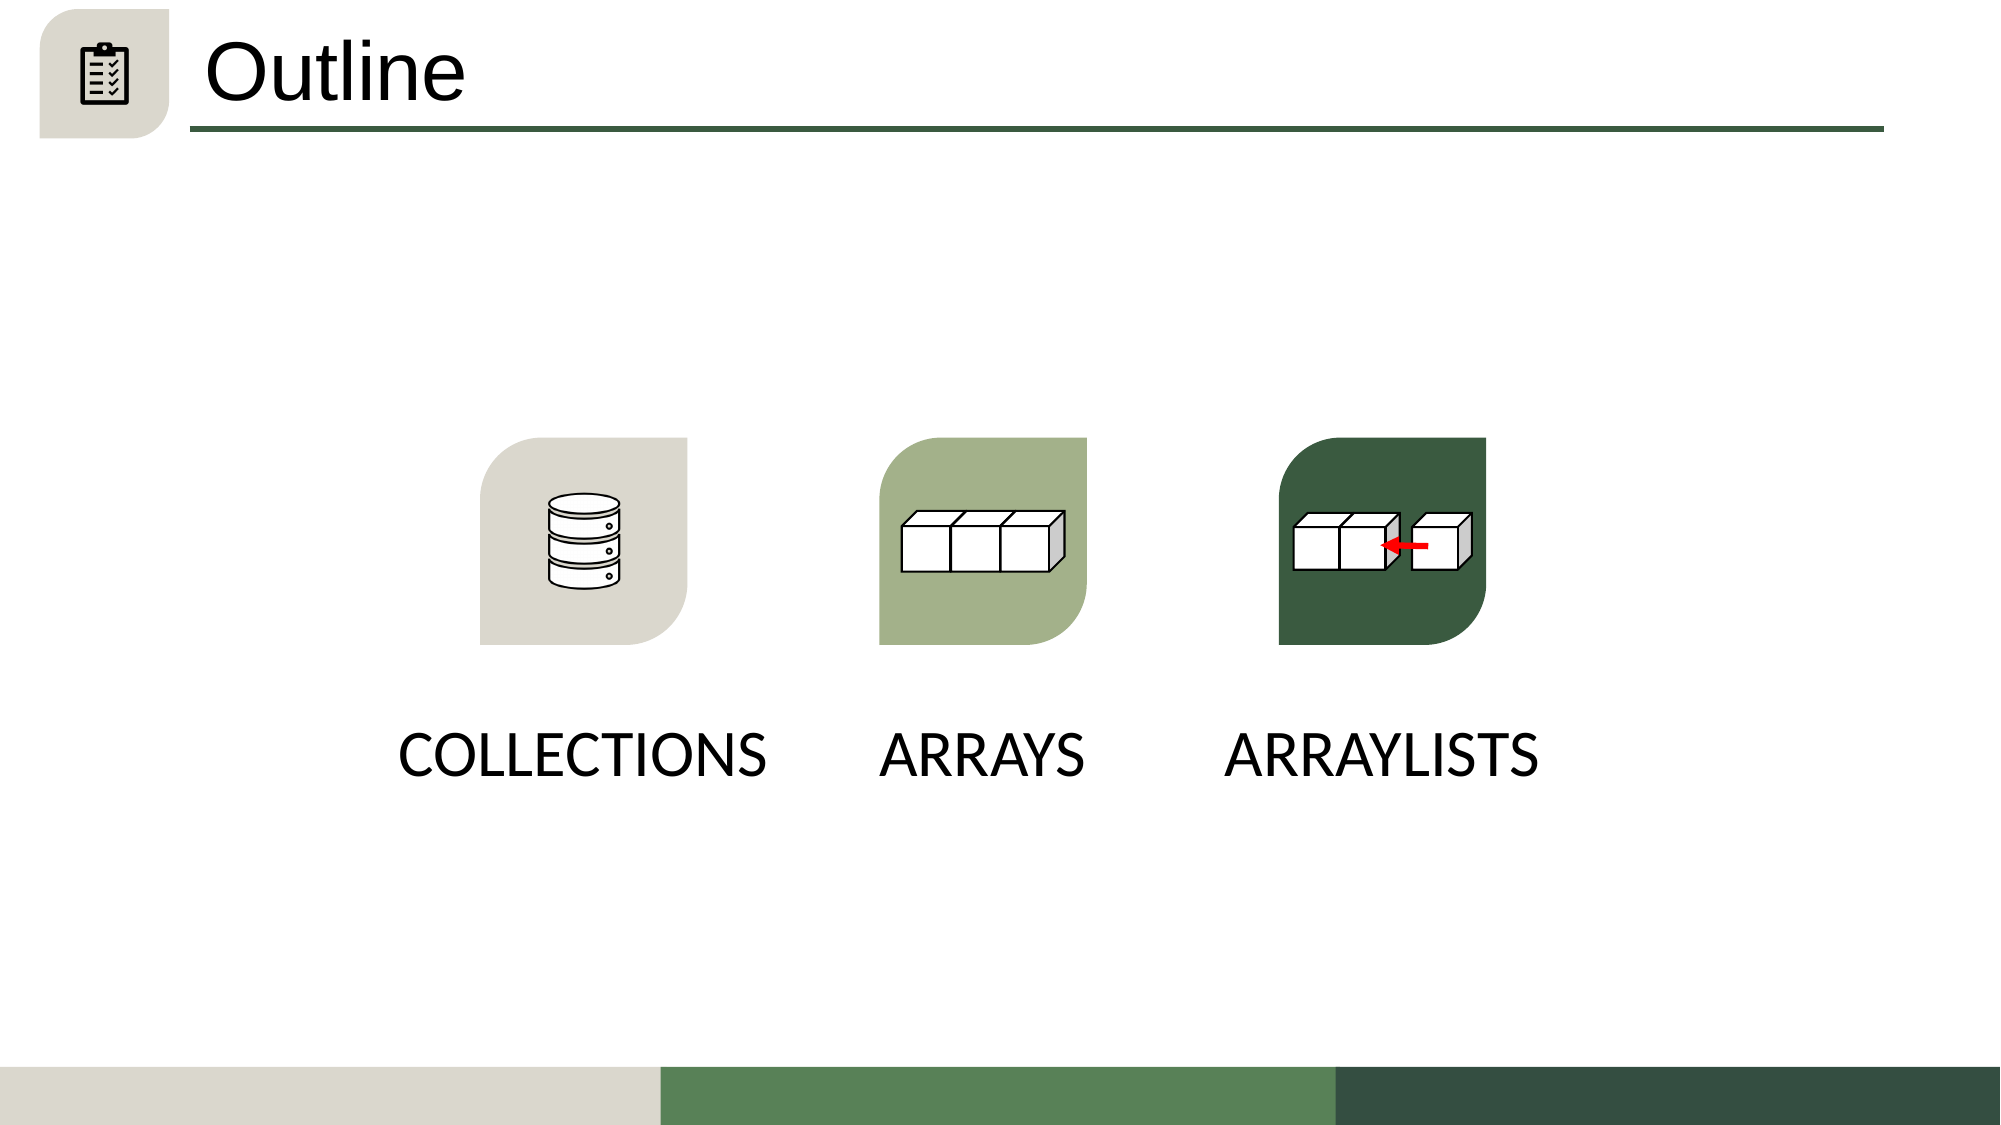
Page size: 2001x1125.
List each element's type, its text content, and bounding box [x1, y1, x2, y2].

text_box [479, 437, 688, 645]
text_box [1446, 705, 1787, 824]
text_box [1212, 709, 1553, 828]
text_box [879, 437, 1087, 646]
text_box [39, 9, 170, 139]
text_box [660, 1066, 1335, 1125]
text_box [813, 709, 1154, 828]
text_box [901, 510, 1065, 572]
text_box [386, 709, 782, 828]
text_box [1278, 437, 1487, 646]
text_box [1293, 512, 1472, 570]
title Outline [189, 19, 2000, 128]
text_box [0, 1066, 660, 1125]
text_box [1335, 1066, 2000, 1125]
